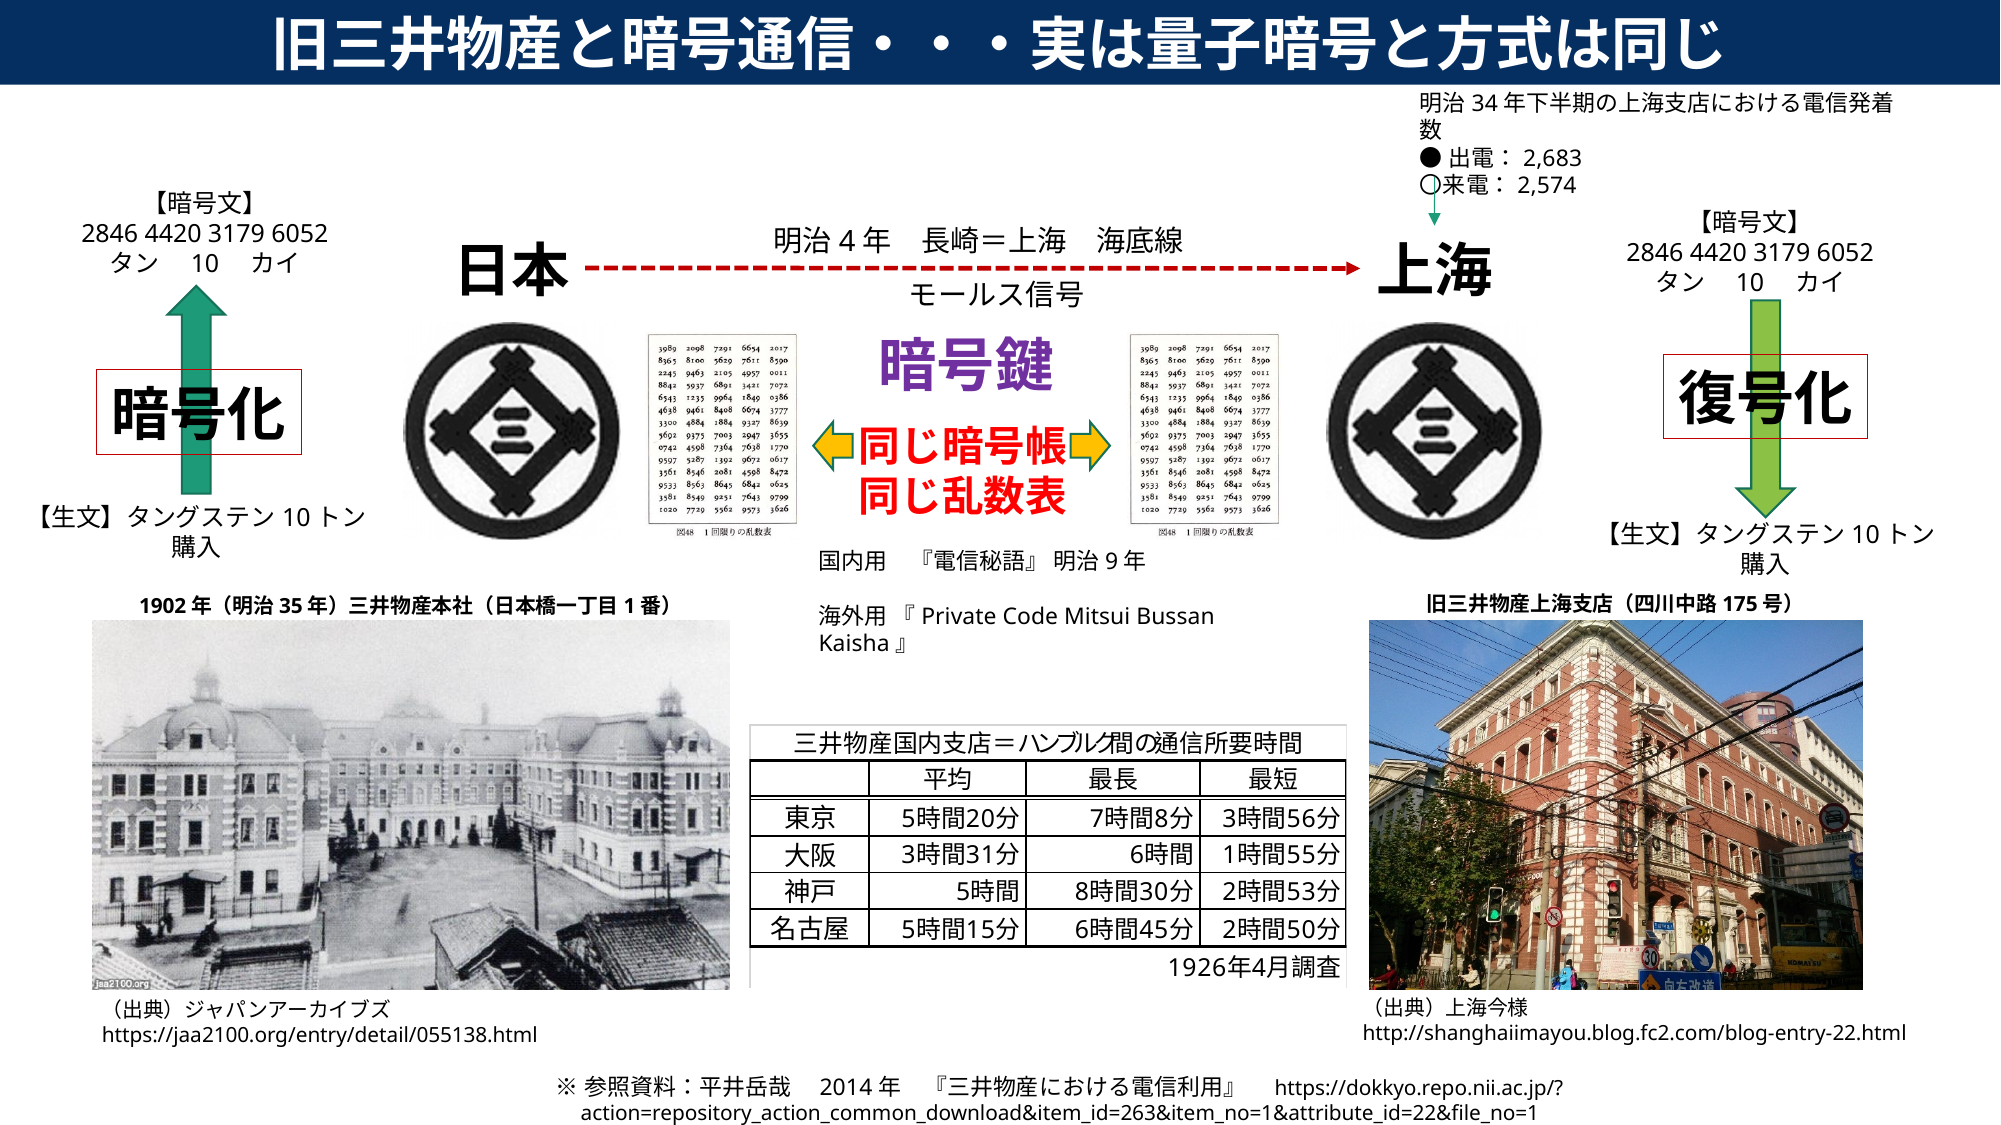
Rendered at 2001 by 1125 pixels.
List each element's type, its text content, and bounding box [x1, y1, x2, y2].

picture [645, 332, 799, 540]
picture [749, 724, 1348, 990]
picture [1127, 332, 1281, 540]
text_box [811, 419, 854, 473]
text_box [1069, 419, 1112, 473]
text_box 【暗号文】 2846 4420 3179 6052 タン 10 カイ [1553, 199, 1947, 304]
text_box [1734, 439, 1797, 511]
text_box 旧三井物産と暗号通信・・・実は量子暗号と方式は同じ [0, 0, 2000, 85]
text_box 【生文】タングステン10トン購入 [1569, 511, 1962, 587]
picture [91, 620, 730, 990]
text_box 暗号鍵 [852, 321, 1080, 406]
text_box 【暗号文】 2846 4420 3179 6052 タン 10 カイ [8, 179, 402, 285]
text_box [1750, 304, 1782, 354]
text_box 明治34年下半期の上海支店における電信発着数 ●出電：2,683 〇来電：2,574 [1405, 85, 1928, 206]
text_box 日本 [438, 225, 586, 311]
text_box 国内用 『電信秘語』 明治9年 海外用 『Private Code Mitsui Bussan Kaisha』 [803, 539, 1326, 664]
text_box （出典）ジャパンアーカイブズ https://jaa2100.org/entry/detail/055138.html [87, 989, 725, 1055]
picture [1369, 620, 1863, 990]
text_box [180, 455, 212, 495]
picture [403, 322, 621, 540]
text_box 【生文】タングステン10トン購入 [0, 493, 393, 569]
text_box 暗号化 [96, 369, 302, 455]
text_box ※参照資料：平井岳哉 2014年 『三井物産における電信利用』 https://dokkyo.repo.nii.ac.jp/?action=repository_action_common_download&item_id=263&item_no=1&attribute_id=22&file_no=1 [244, 1064, 1875, 1125]
text_box 復号化 [1663, 354, 1868, 439]
picture [1326, 322, 1544, 540]
text_box 同じ暗号帳 同じ乱数表 [825, 412, 1102, 528]
text_box 上海 [1361, 225, 1508, 311]
text_box （出典）上海今様 http://shanghaiimayou.blog.fc2.com/blog-entry-22.html [1347, 987, 1986, 1052]
text_box 1902年（明治35年）三井物産本社（日本橋一丁目1番） [92, 585, 730, 620]
text_box モールス信号 [879, 269, 1115, 319]
text_box 明治4年 長崎＝上海 海底線 [691, 214, 1267, 265]
text_box 旧三井物産上海支店（四川中路175号） [1369, 583, 1862, 620]
text_box [164, 285, 228, 369]
